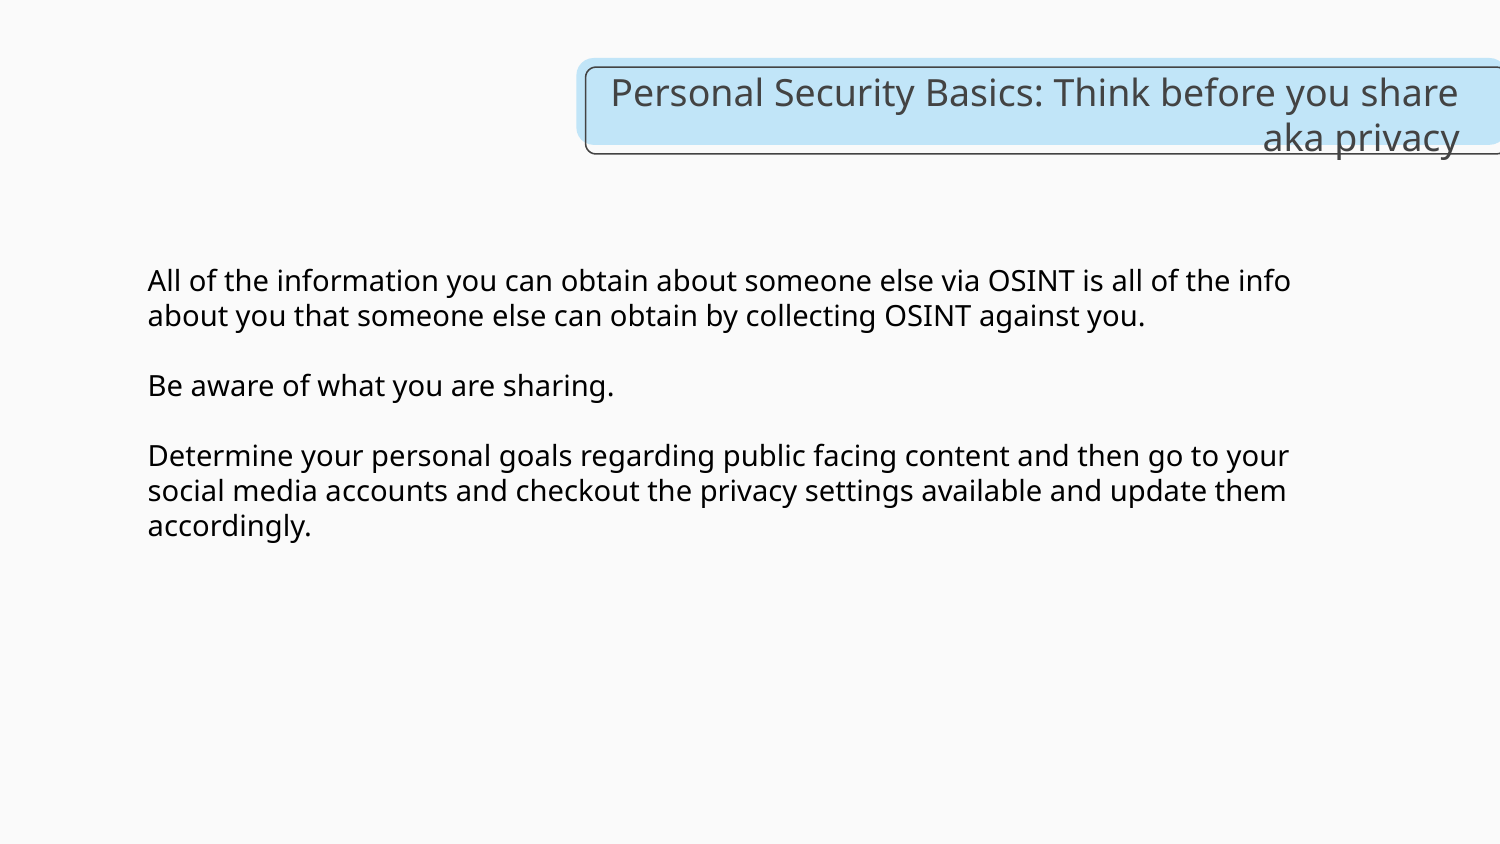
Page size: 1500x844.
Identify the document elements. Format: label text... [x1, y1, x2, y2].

text_box All of the information you can obtain about someone else via OSINT is all of the info about you that someone else can obtain by collecting OSINT against you. Be aware of what you are sharing. Determine your personal goals regarding public facing content and then go to your social media accounts and checkout the privacy settings available and update them accordingly. [132, 247, 1367, 628]
title Personal Security Basics: Think before you share aka privacy [561, 75, 1475, 154]
